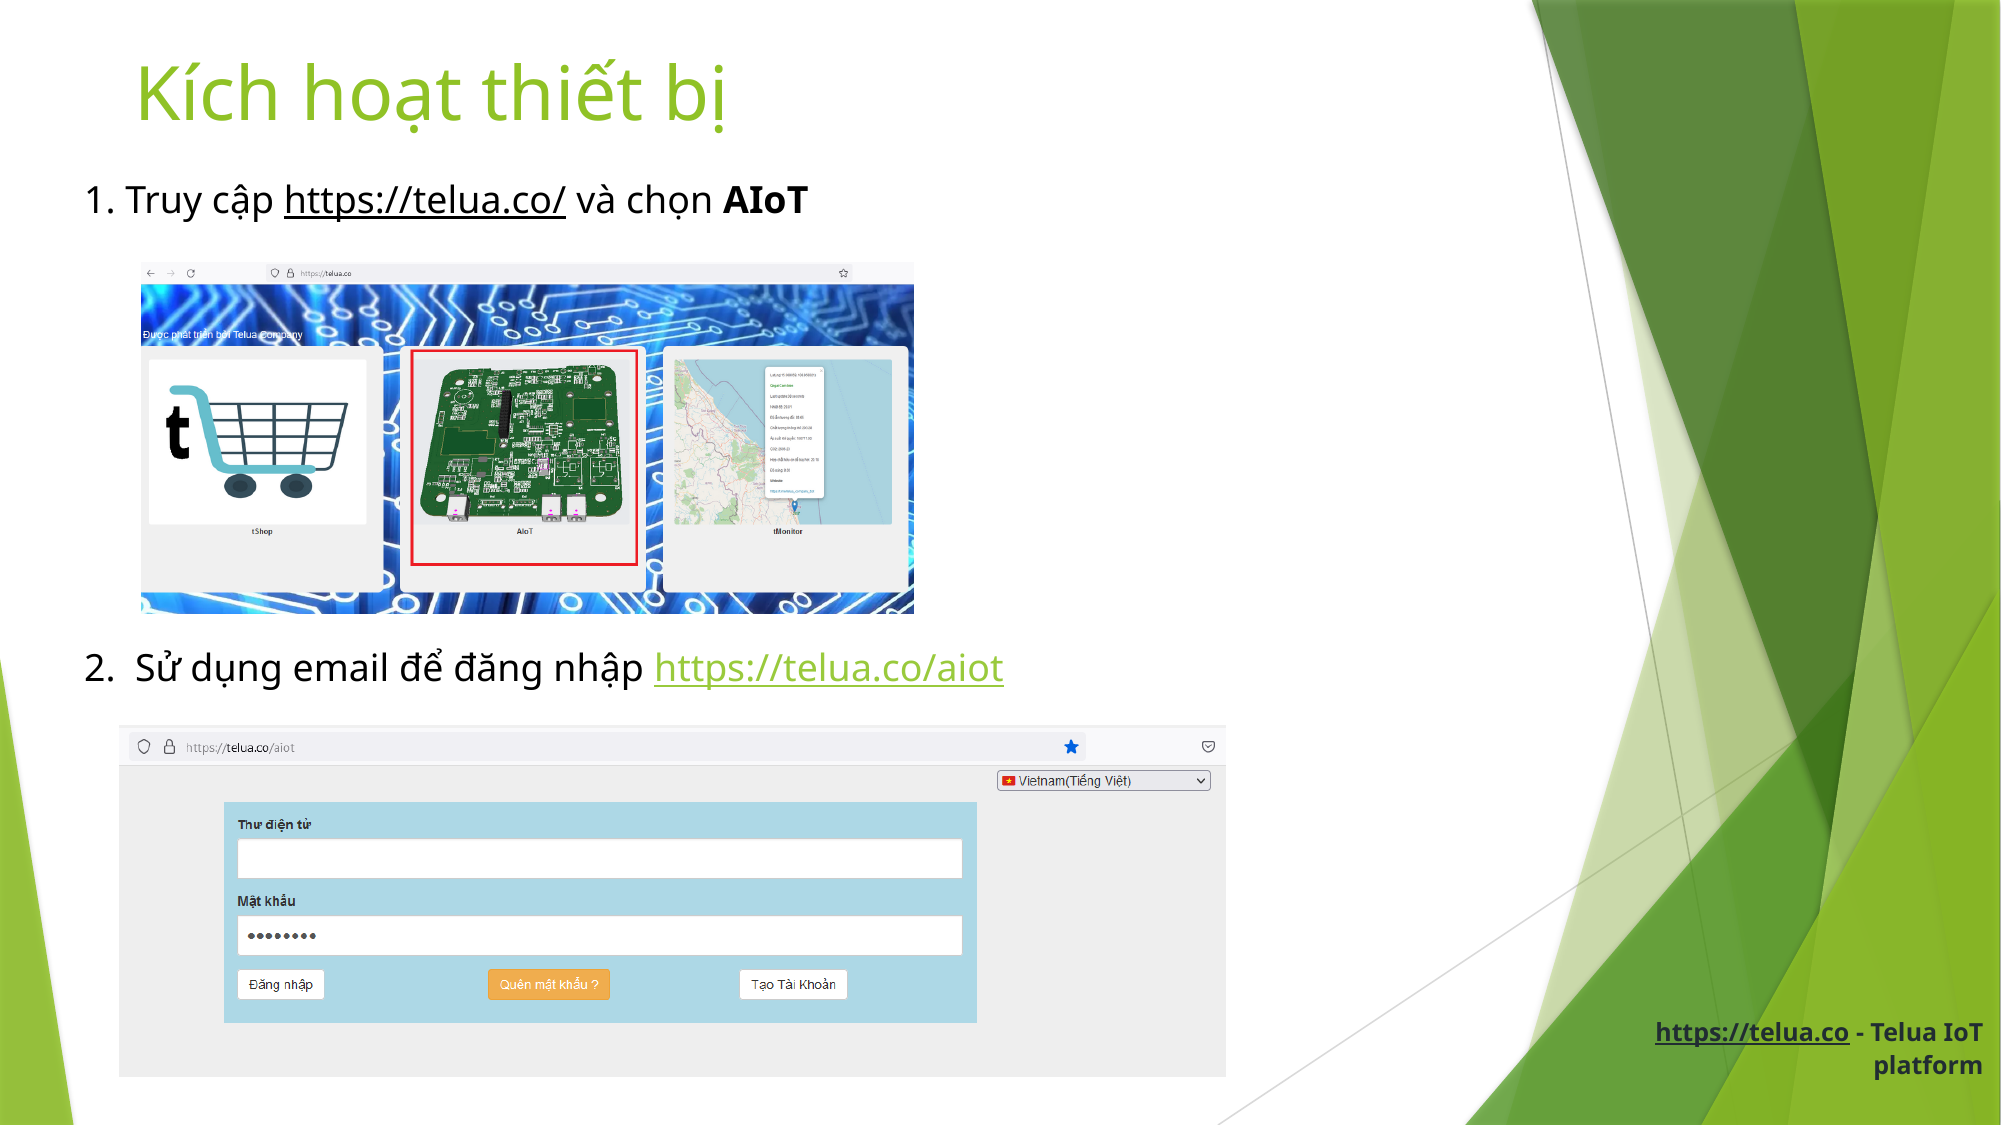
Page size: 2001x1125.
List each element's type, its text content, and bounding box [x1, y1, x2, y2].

picture [141, 261, 915, 614]
text_box [119, 223, 1530, 621]
text_box 2. Sử dụng email để đăng nhập https://telua.co/aiot [69, 636, 1449, 703]
title Kích hoạt thiết bị [119, 37, 1530, 177]
text_box https://telua.co - Telua IoT platform [1529, 1024, 1999, 1088]
text_box 1. Truy cập https://telua.co/ và chọn AIoT [69, 168, 1449, 234]
picture [118, 725, 1226, 1077]
